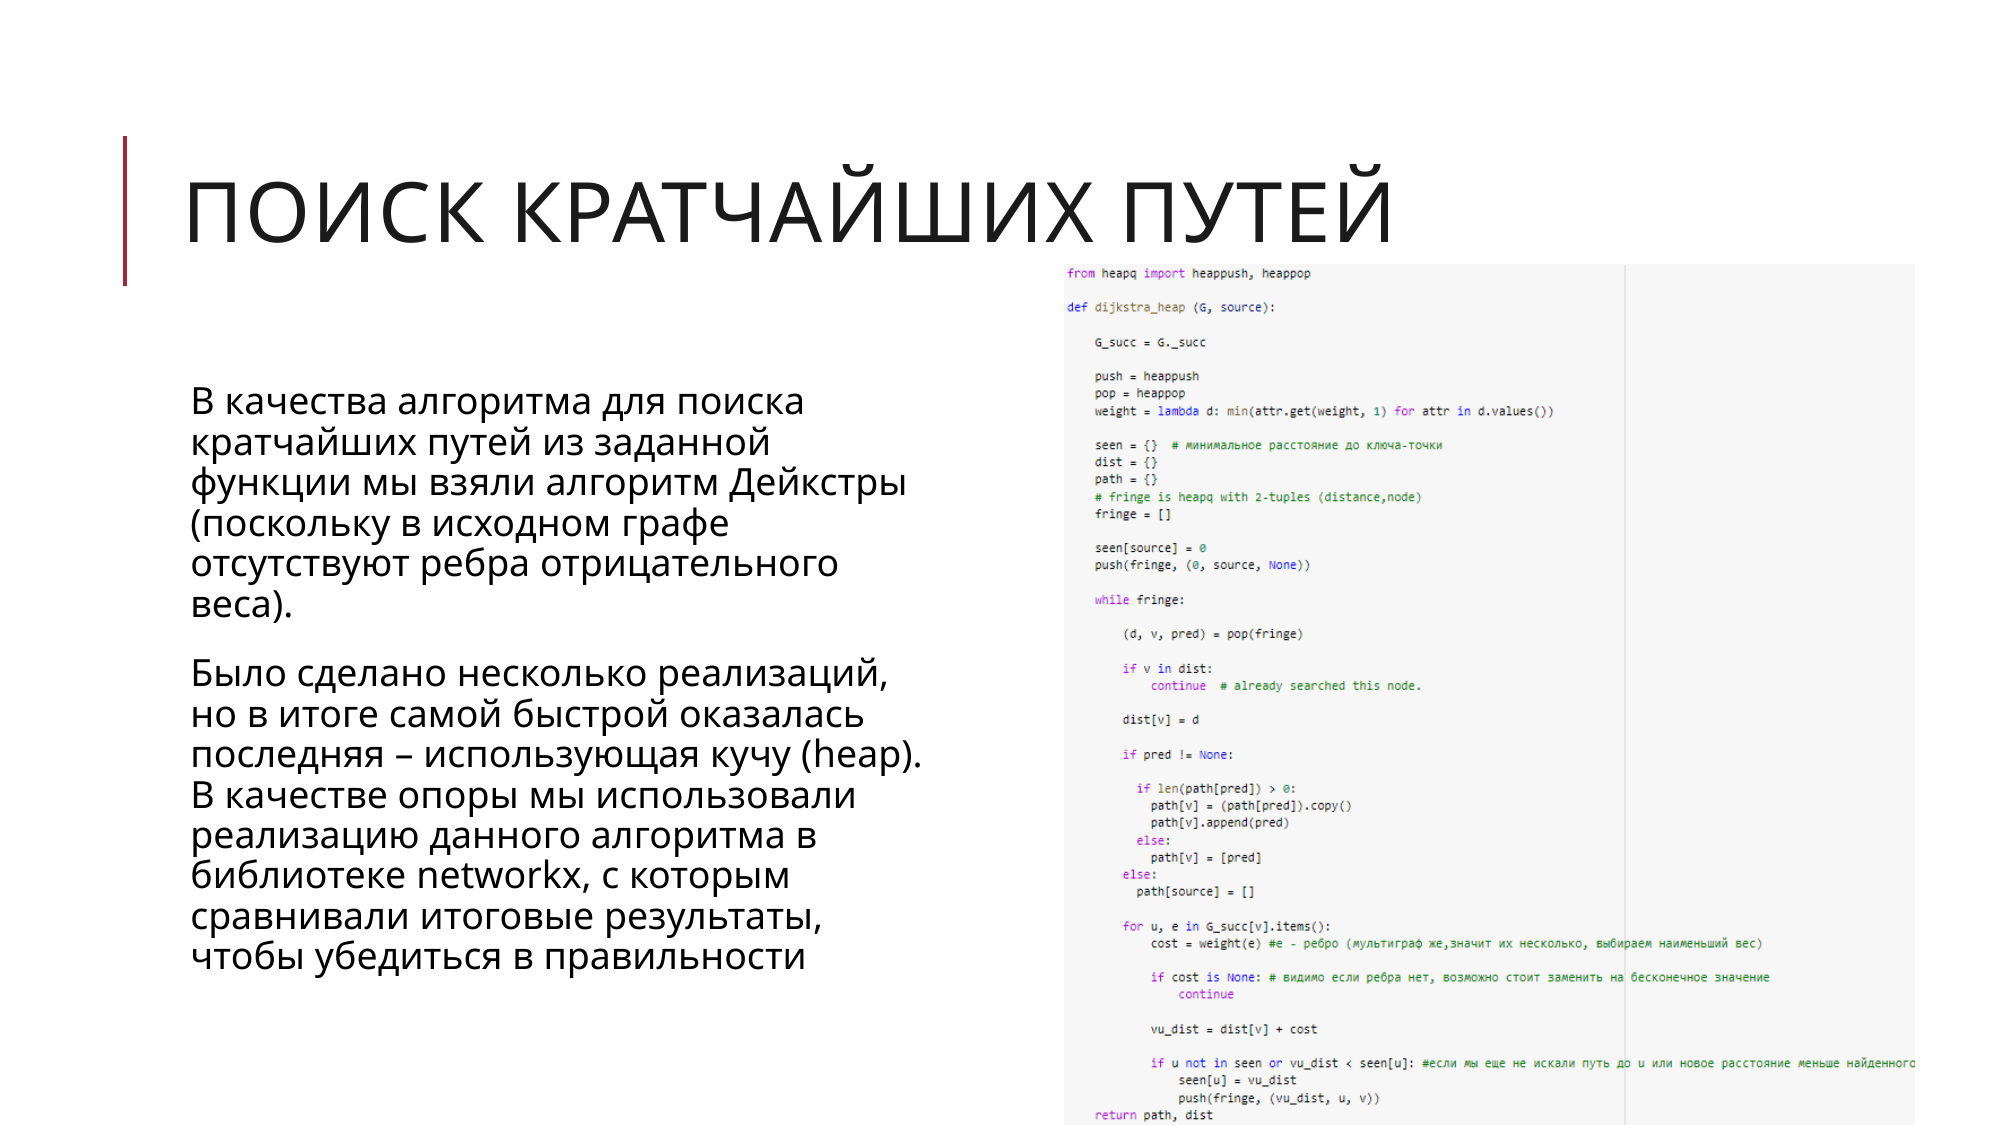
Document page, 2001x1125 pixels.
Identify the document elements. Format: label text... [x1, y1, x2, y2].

title Поиск кратчайших путей [168, 96, 1763, 342]
list В качества алгоритма для поиска кратчайших путей из заданной функции мы взяли алгоритм Дейкстры (поскольку в исходном графе отсутствуют ребра отрицательного веса). Было сделано несколько реализаций, но в итоге самой быстрой оказалась последняя – использующая кучу (heap). В качестве опоры мы использовали реализацию данного алгоритма в библиотеке networkx, с которым сравнивали итоговые результаты, чтобы убедиться в правильности [168, 375, 948, 1035]
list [1064, 264, 1916, 1125]
